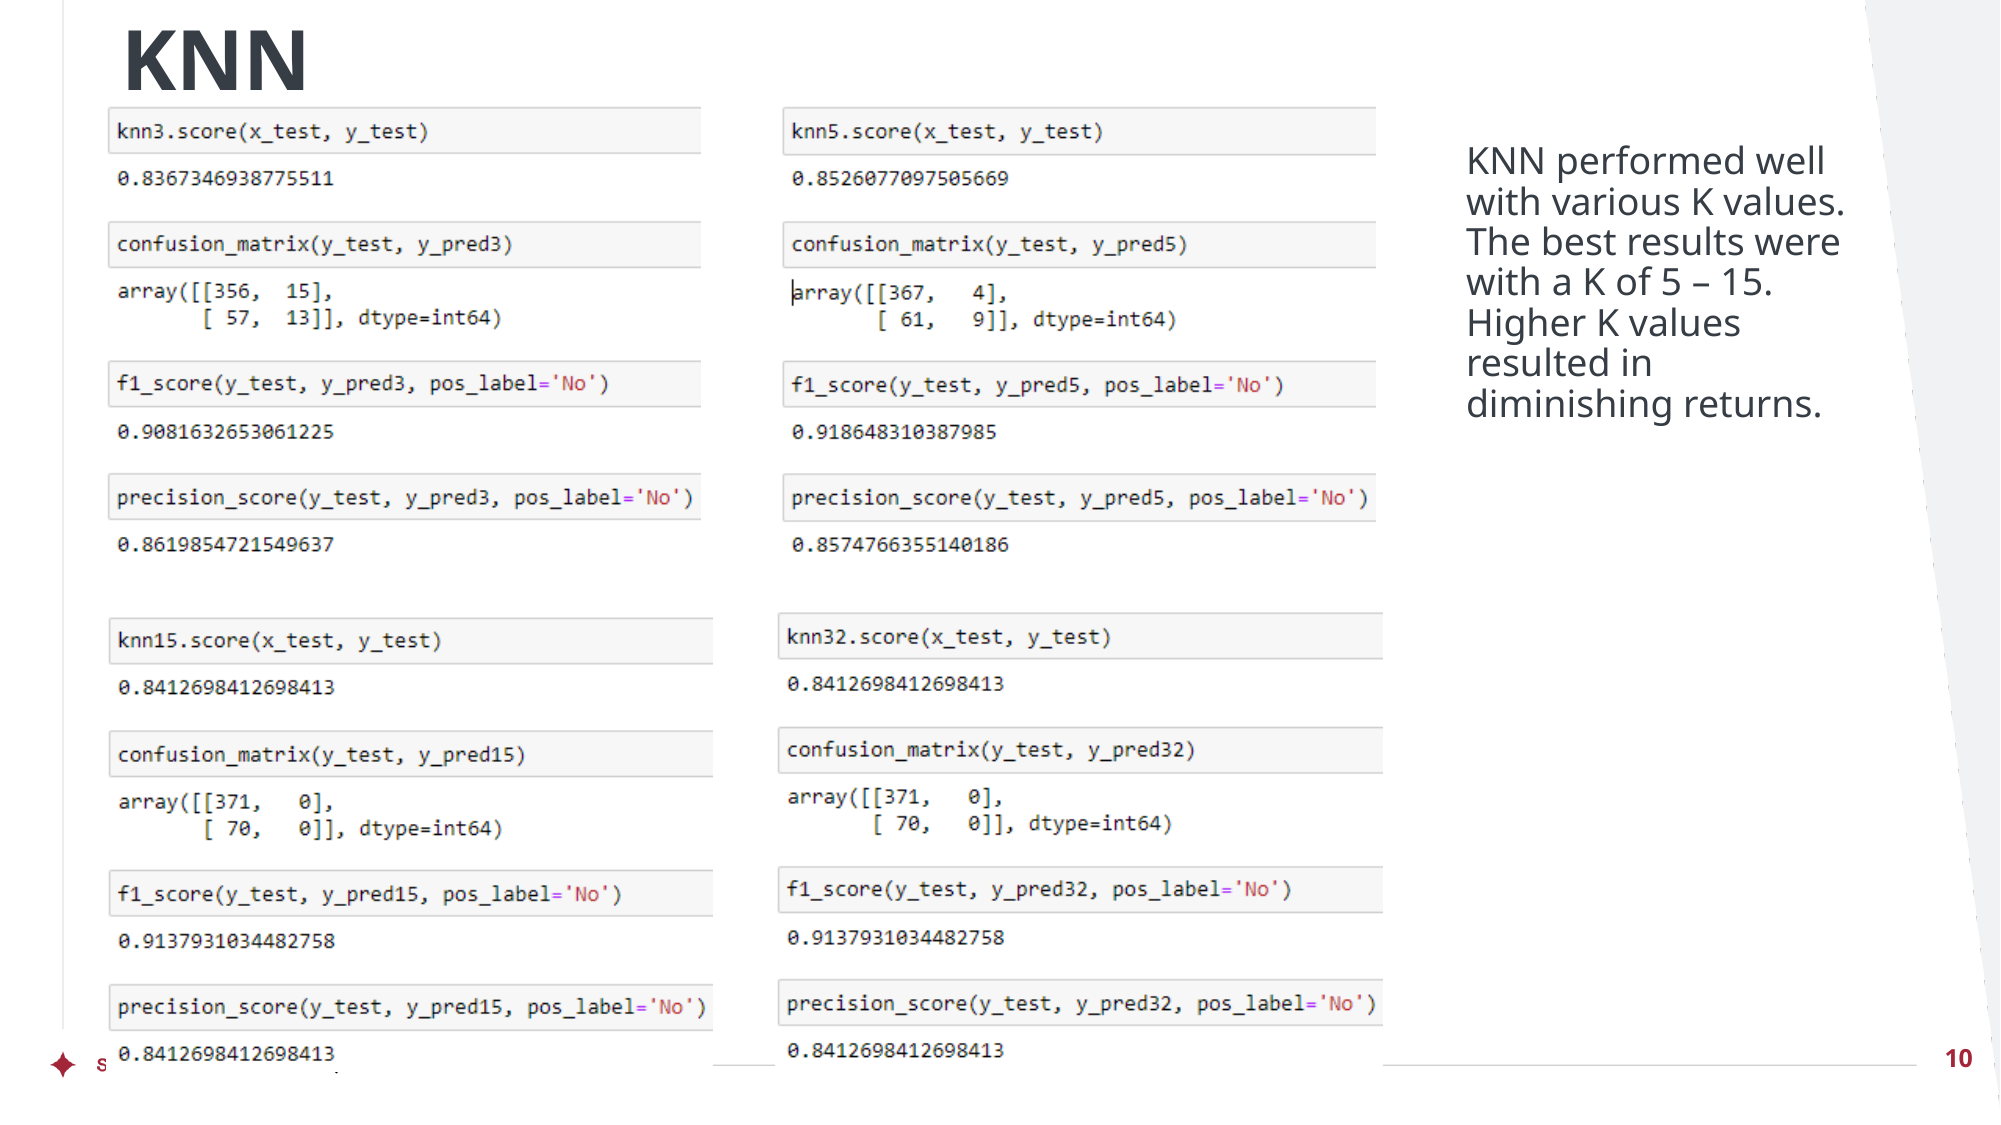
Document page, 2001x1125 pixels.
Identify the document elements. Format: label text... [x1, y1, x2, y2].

picture [102, 101, 701, 561]
slide_number 10 [1538, 1029, 1988, 1090]
picture [775, 608, 1383, 1067]
title KNN [106, 10, 1863, 132]
picture [105, 610, 713, 1072]
picture [775, 101, 1376, 566]
list KNN performed well with various K values. The best results were with a K of 5 – 15. Higher K values resulted in diminishing returns. [1450, 134, 1863, 1028]
